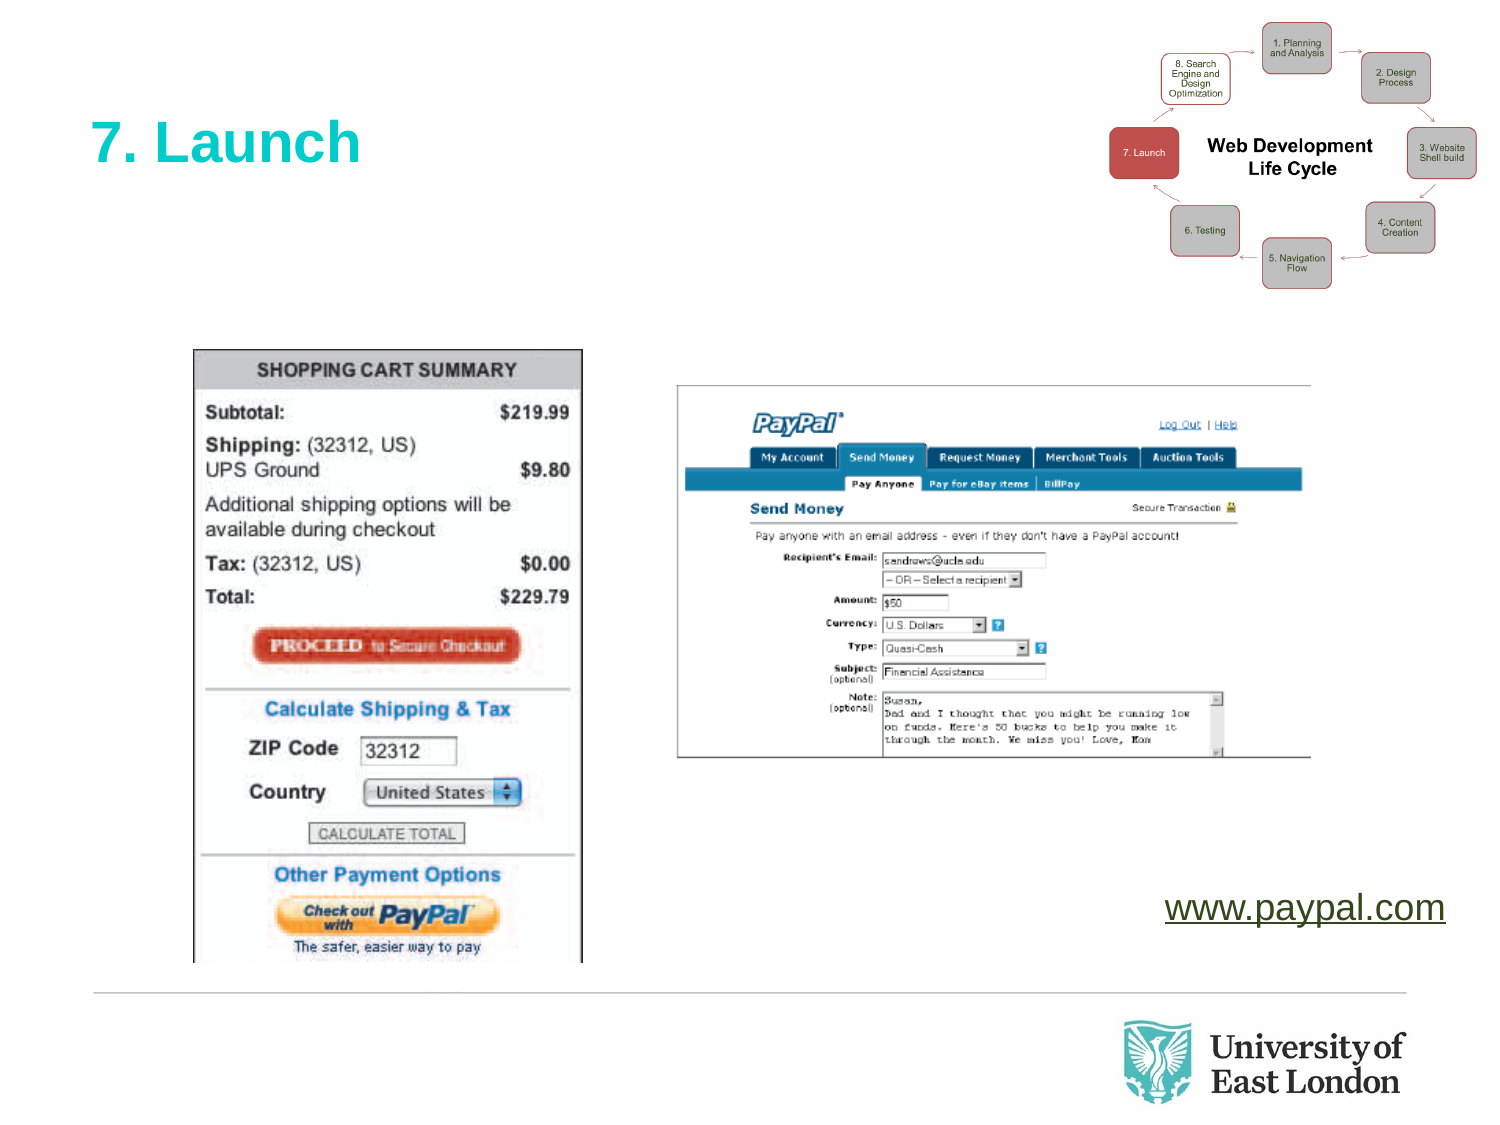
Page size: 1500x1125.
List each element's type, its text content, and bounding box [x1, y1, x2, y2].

text_box 7. Launch [74, 45, 1088, 233]
picture [0, 980, 1500, 1125]
picture [1093, 22, 1500, 289]
picture [673, 385, 1312, 761]
picture [192, 349, 583, 963]
text_box www.paypal.com [1149, 875, 1467, 936]
